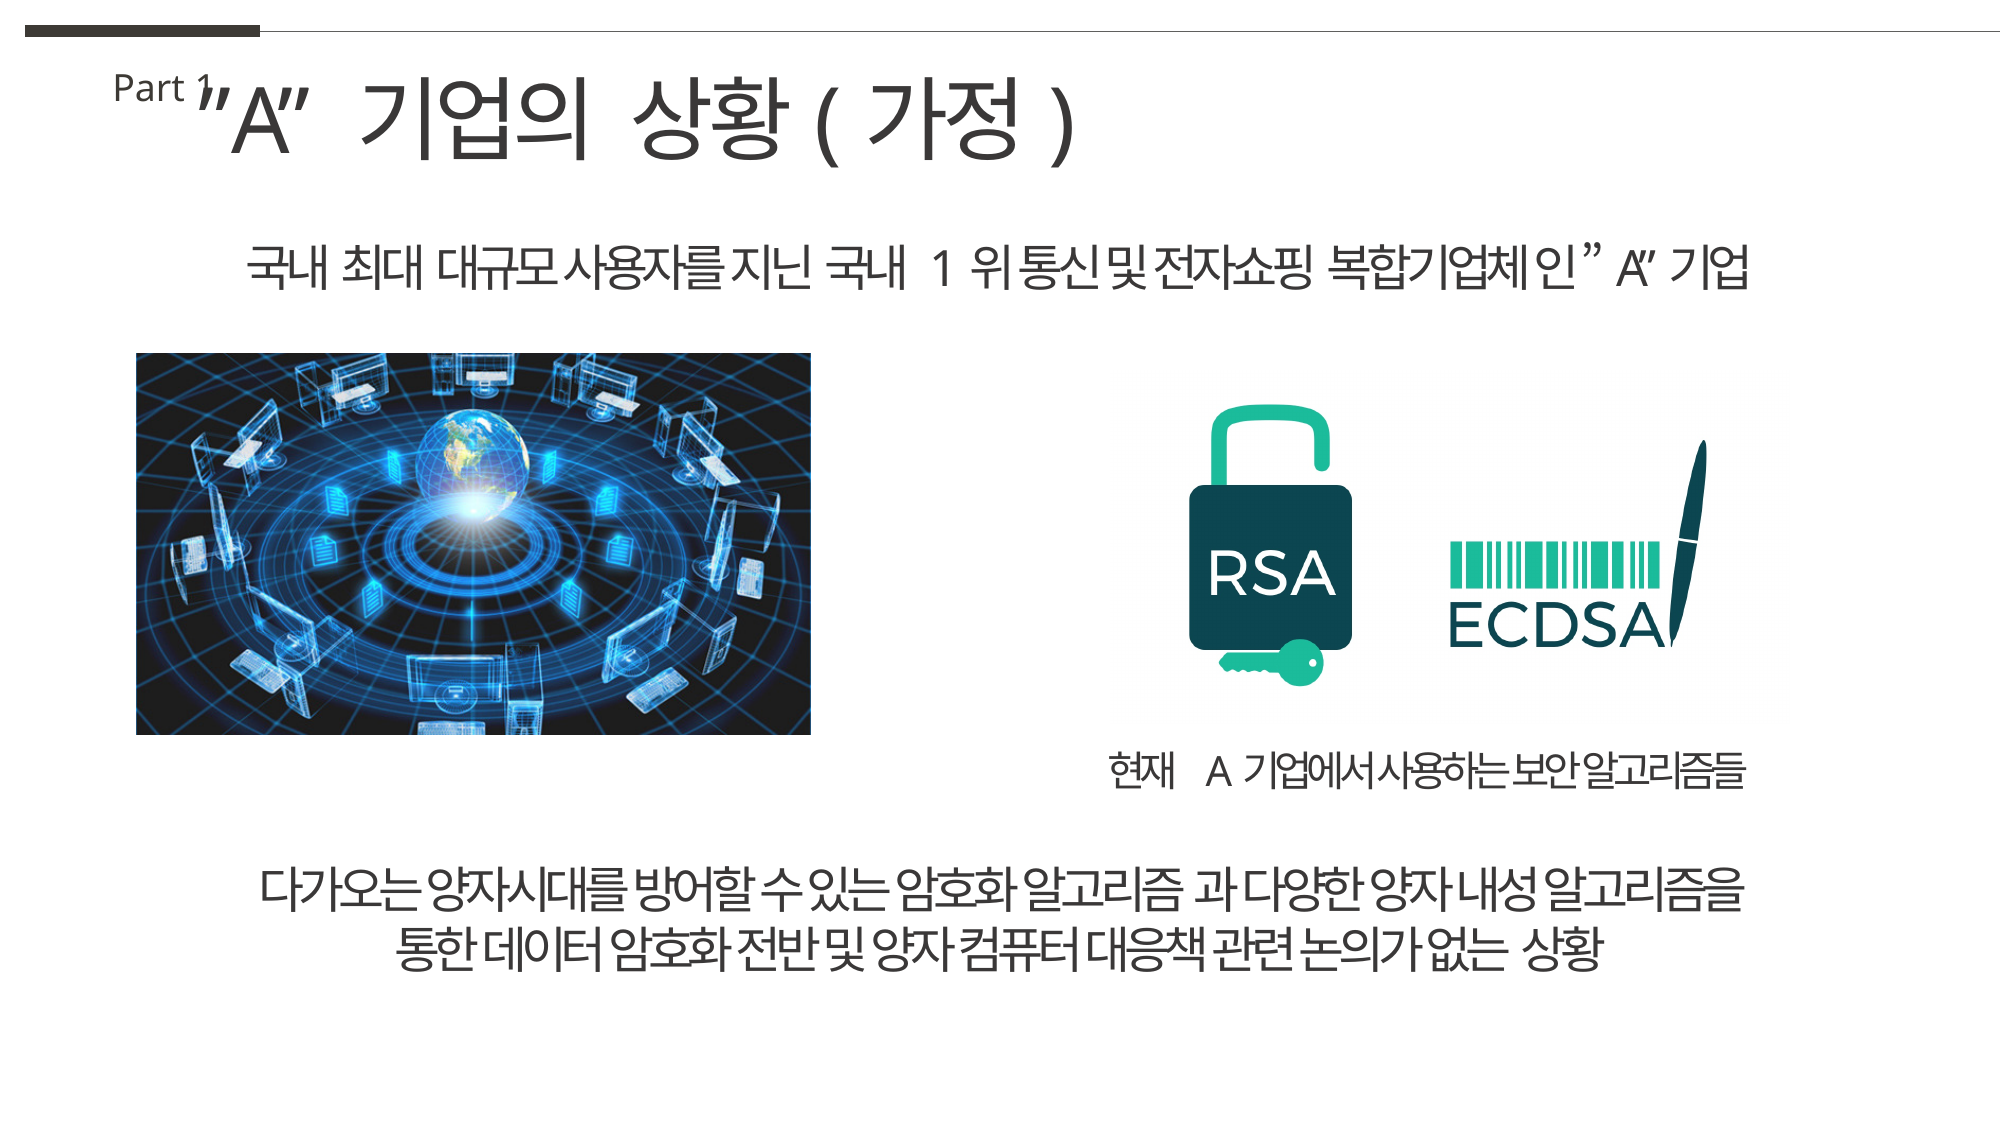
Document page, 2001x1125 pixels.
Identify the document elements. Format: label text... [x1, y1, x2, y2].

text_box 현재 A기업에서 사용하는 보안 알고리즘들 [1071, 737, 1790, 803]
picture [1110, 370, 1790, 725]
text_box Part 1 [97, 56, 232, 117]
picture [136, 353, 811, 735]
text_box ”A” 기업의 상황(가정) [183, 54, 1092, 179]
text_box 국내 최대 대규모 사용자를 지닌 국내 1위 통신 및 전자쇼핑 복합기업체 인 ”A”기업 [197, 229, 1803, 304]
text_box 다가오는 양자시대를 방어할 수 있는 암호화 알고리즘 과 다양한 양자 내성 알고리즘을 통한 데이터 암호화 전반 및 양자 컴퓨터 대응책 관련 논의가 없는 상황 [209, 850, 1791, 986]
